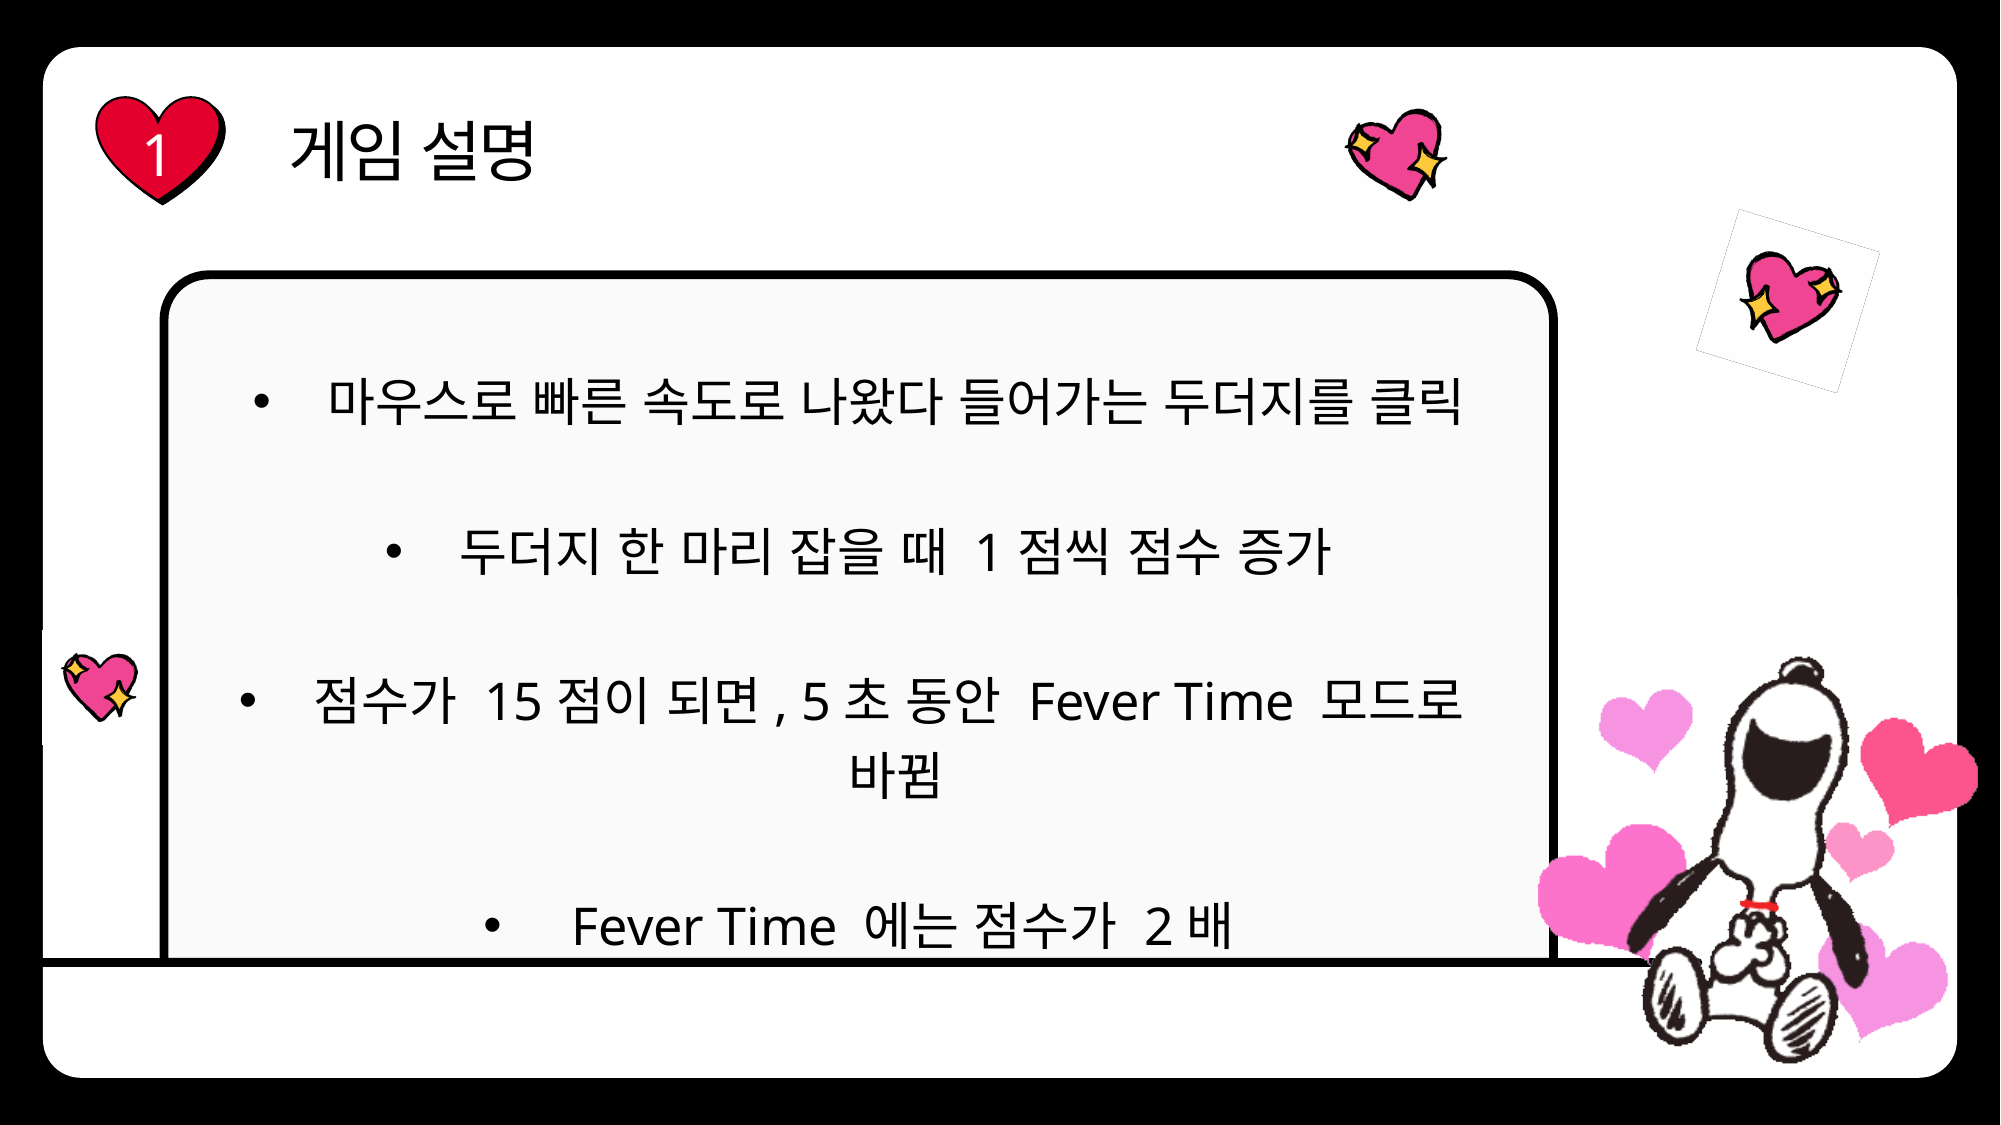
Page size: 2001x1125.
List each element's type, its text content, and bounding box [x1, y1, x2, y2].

text_box 게임 설명 [273, 102, 989, 198]
picture [1698, 209, 1880, 393]
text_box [96, 95, 220, 201]
text_box [41, 967, 1488, 1079]
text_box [19, 274, 1698, 963]
picture [1488, 630, 2000, 1100]
text_box [41, 46, 1959, 630]
picture [1309, 68, 1489, 249]
picture [42, 630, 157, 745]
